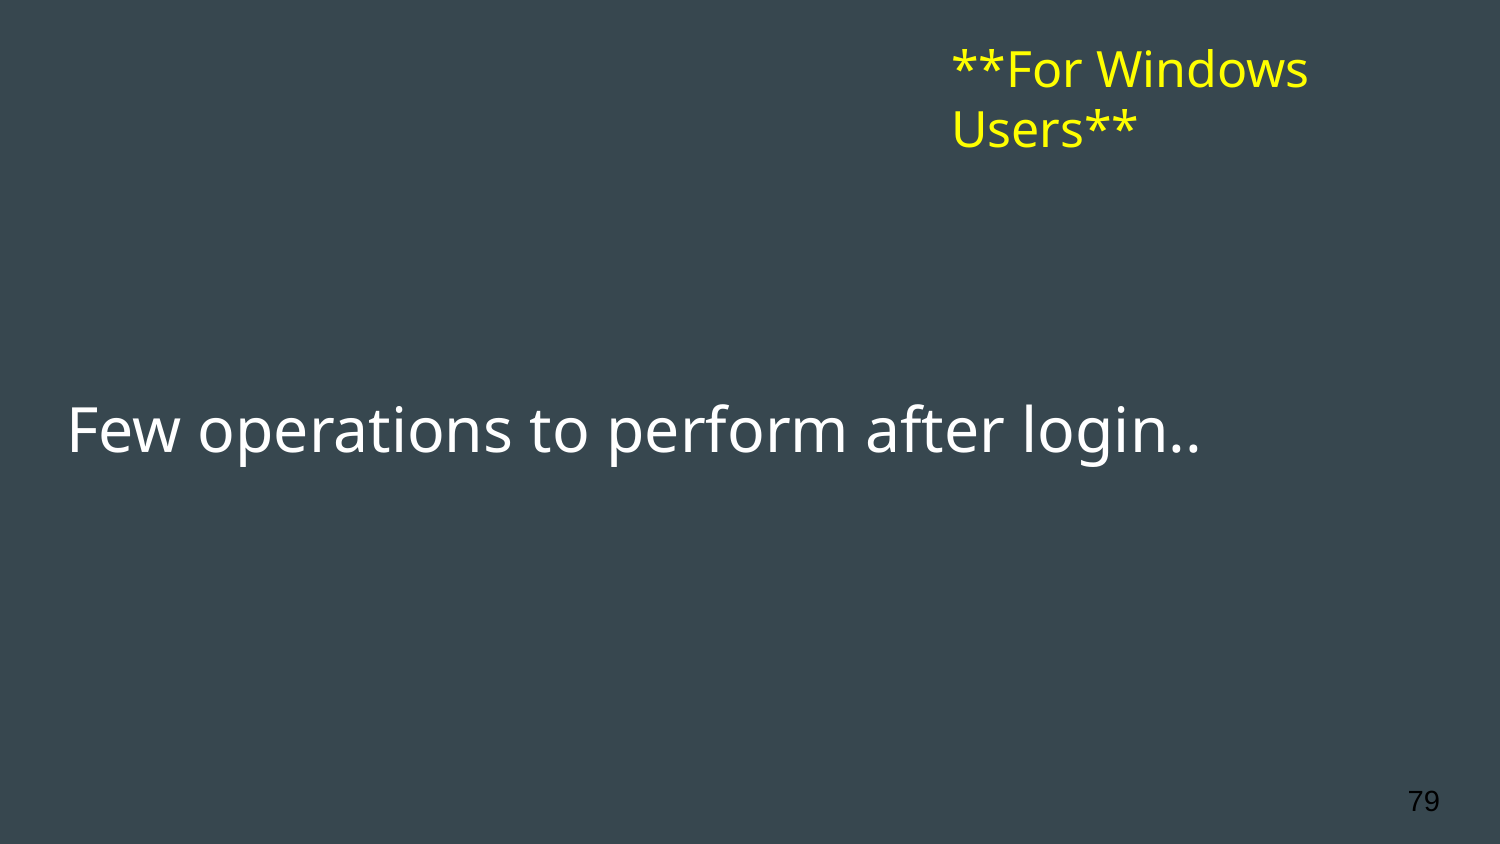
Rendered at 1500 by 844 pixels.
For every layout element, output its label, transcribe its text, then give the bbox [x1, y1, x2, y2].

text_box **For Windows Users** [936, 22, 1479, 189]
slide_number ‹#› [1392, 767, 1483, 833]
title Few operations to perform after login.. [51, 374, 1449, 469]
